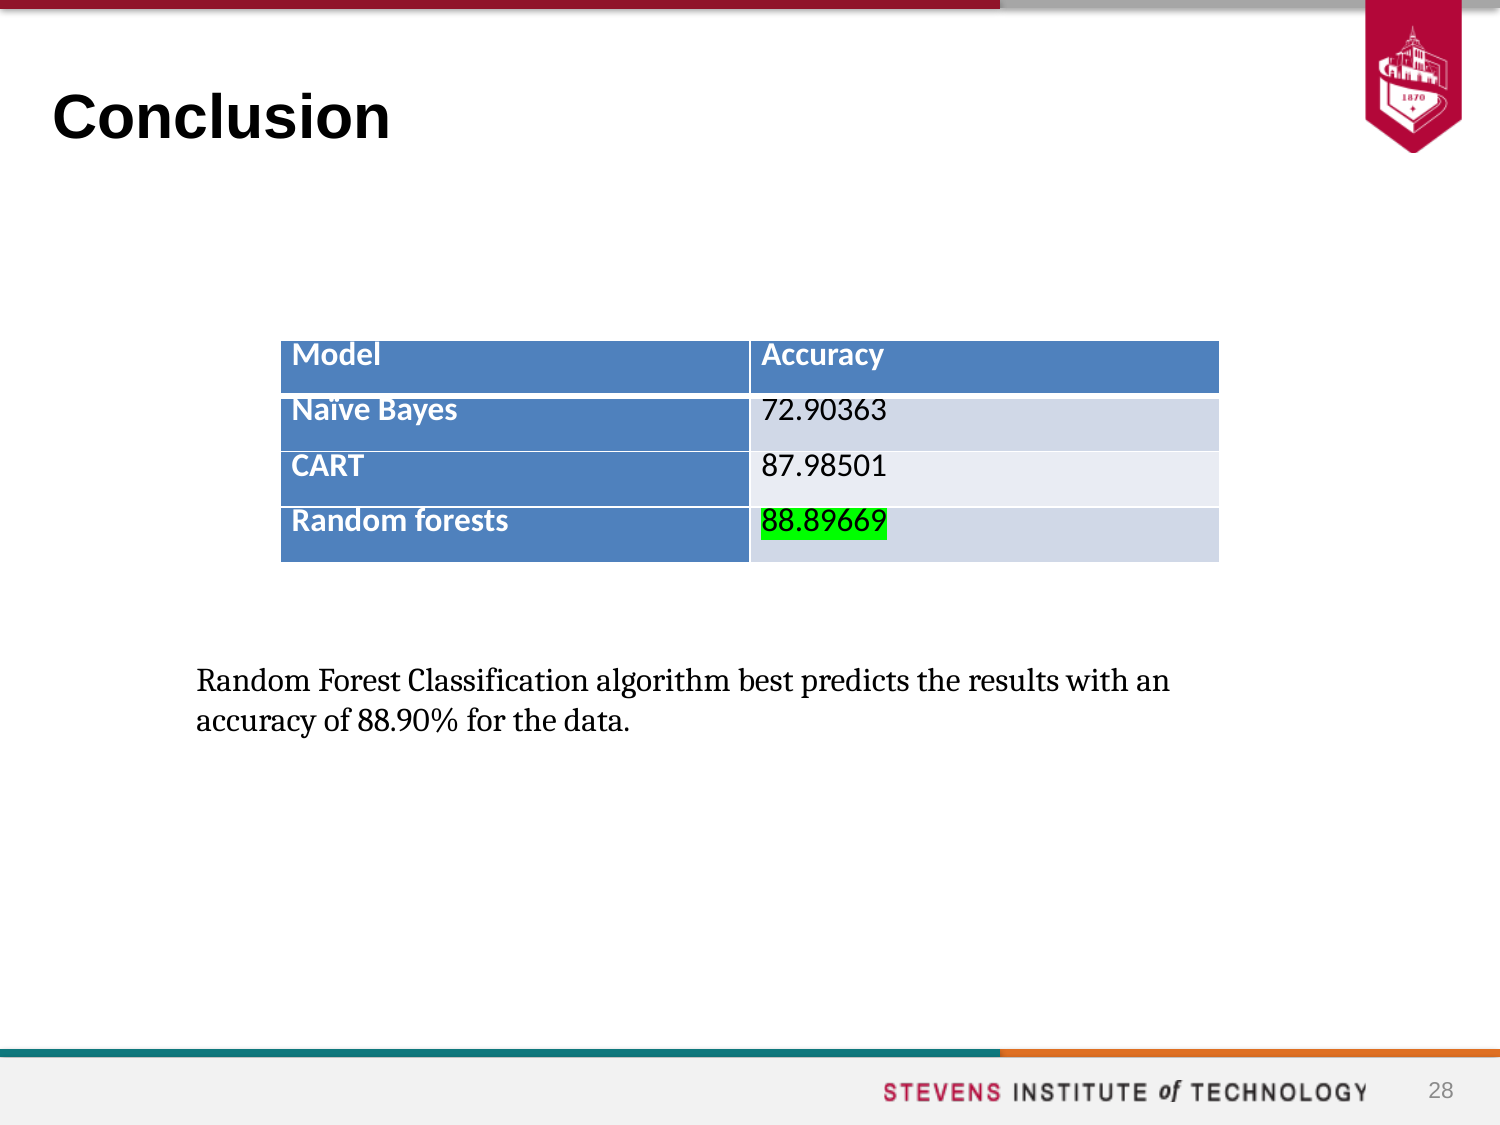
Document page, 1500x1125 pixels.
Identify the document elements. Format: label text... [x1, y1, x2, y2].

title Conclusion [37, 68, 1236, 157]
table_header Model [281, 341, 749, 351]
slide_number 28 [1401, 1059, 1481, 1120]
table_header Accuracy [751, 341, 1219, 351]
list Random Forest Classification algorithm best predicts the results with an accuracy of 88.90% for the data. [181, 351, 1252, 1005]
